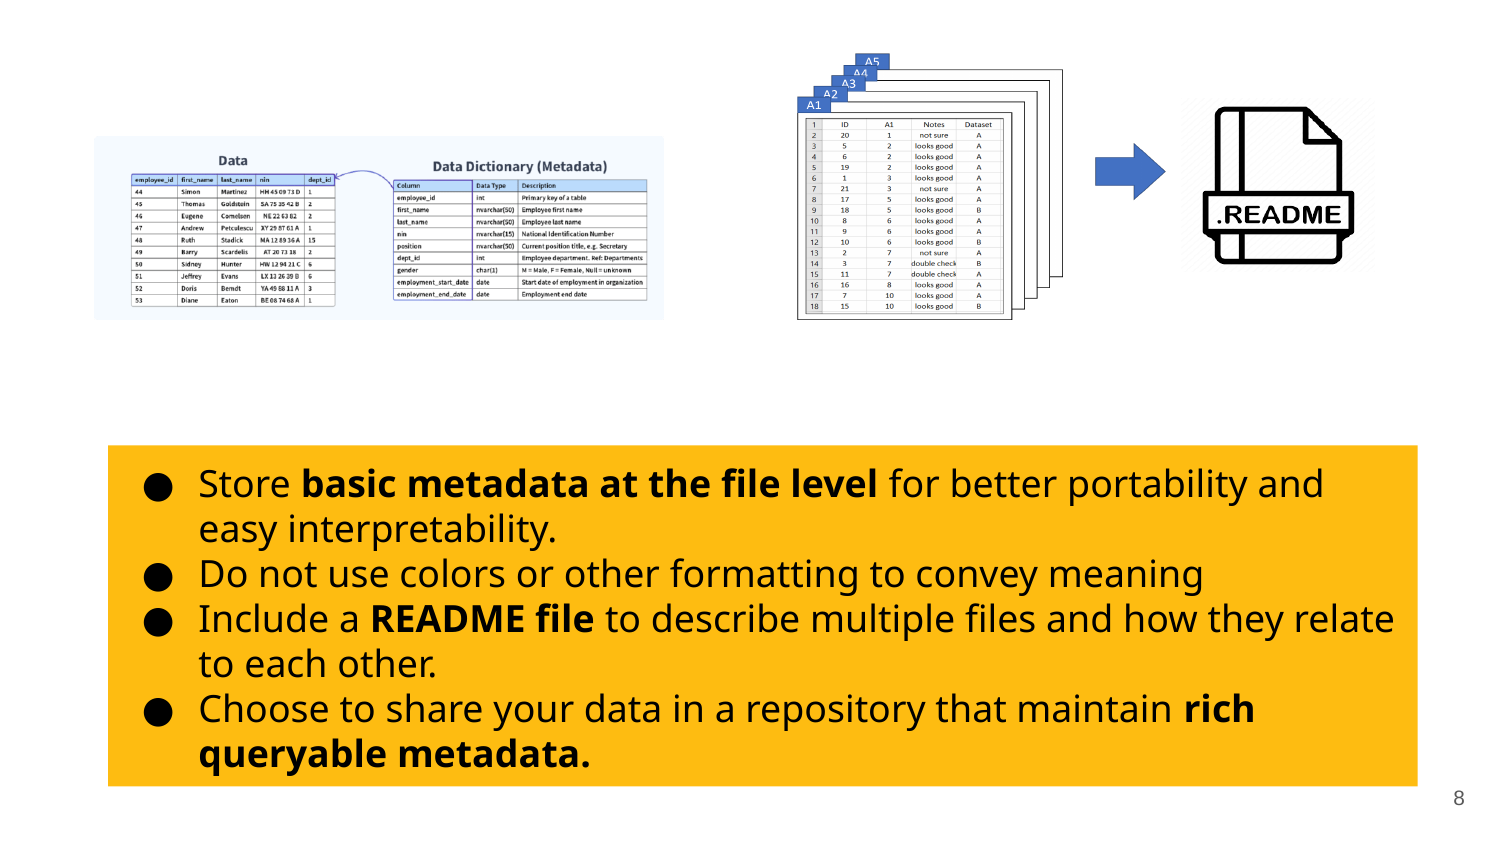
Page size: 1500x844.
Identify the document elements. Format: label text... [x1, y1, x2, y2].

picture [797, 49, 1171, 320]
text_box Store basic metadata at the file level for better portability and easy interpretability. Do not use colors or other formatting to convey meaning Include a README file to describe multiple files and how they relate to each other. Choose to share your data in a repository that maintain rich queryable metadata. [108, 445, 1418, 787]
picture [94, 135, 664, 321]
picture [1181, 98, 1376, 273]
slide_number ‹#› [1389, 764, 1480, 830]
